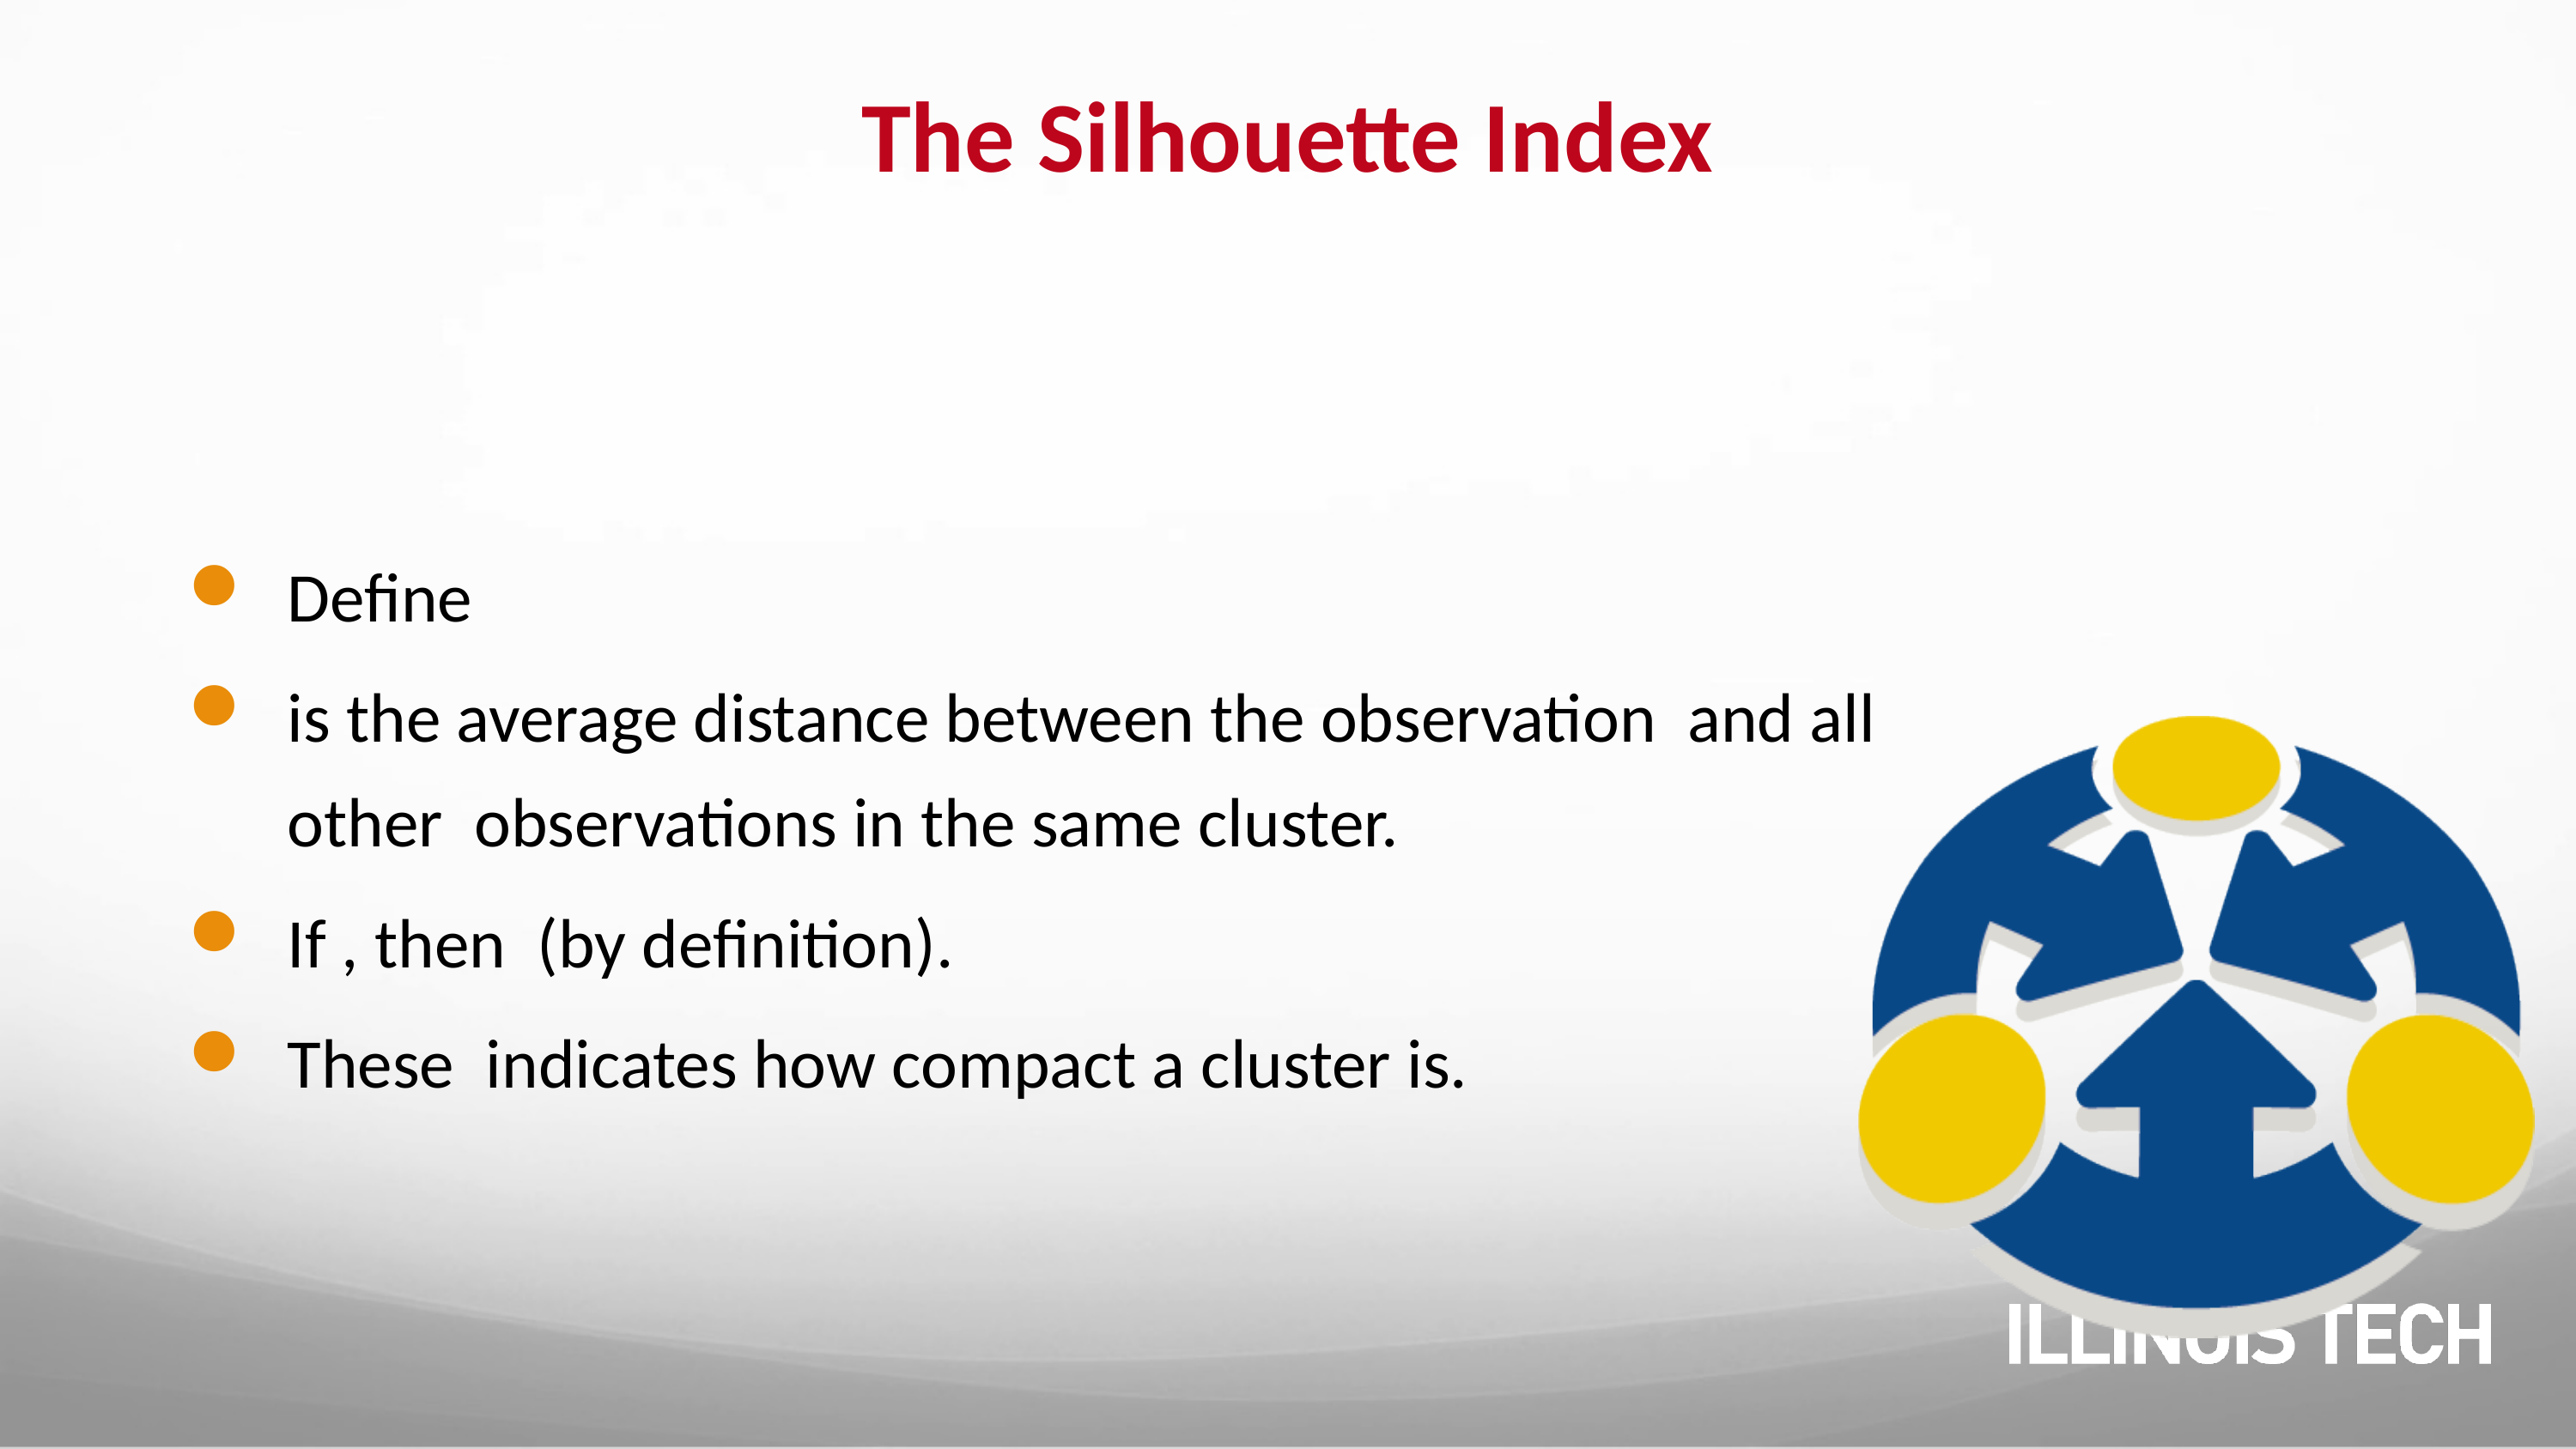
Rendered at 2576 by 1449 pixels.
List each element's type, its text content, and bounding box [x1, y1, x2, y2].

picture [0, 0, 2576, 1449]
title The Silhouette Index [155, 22, 2421, 241]
